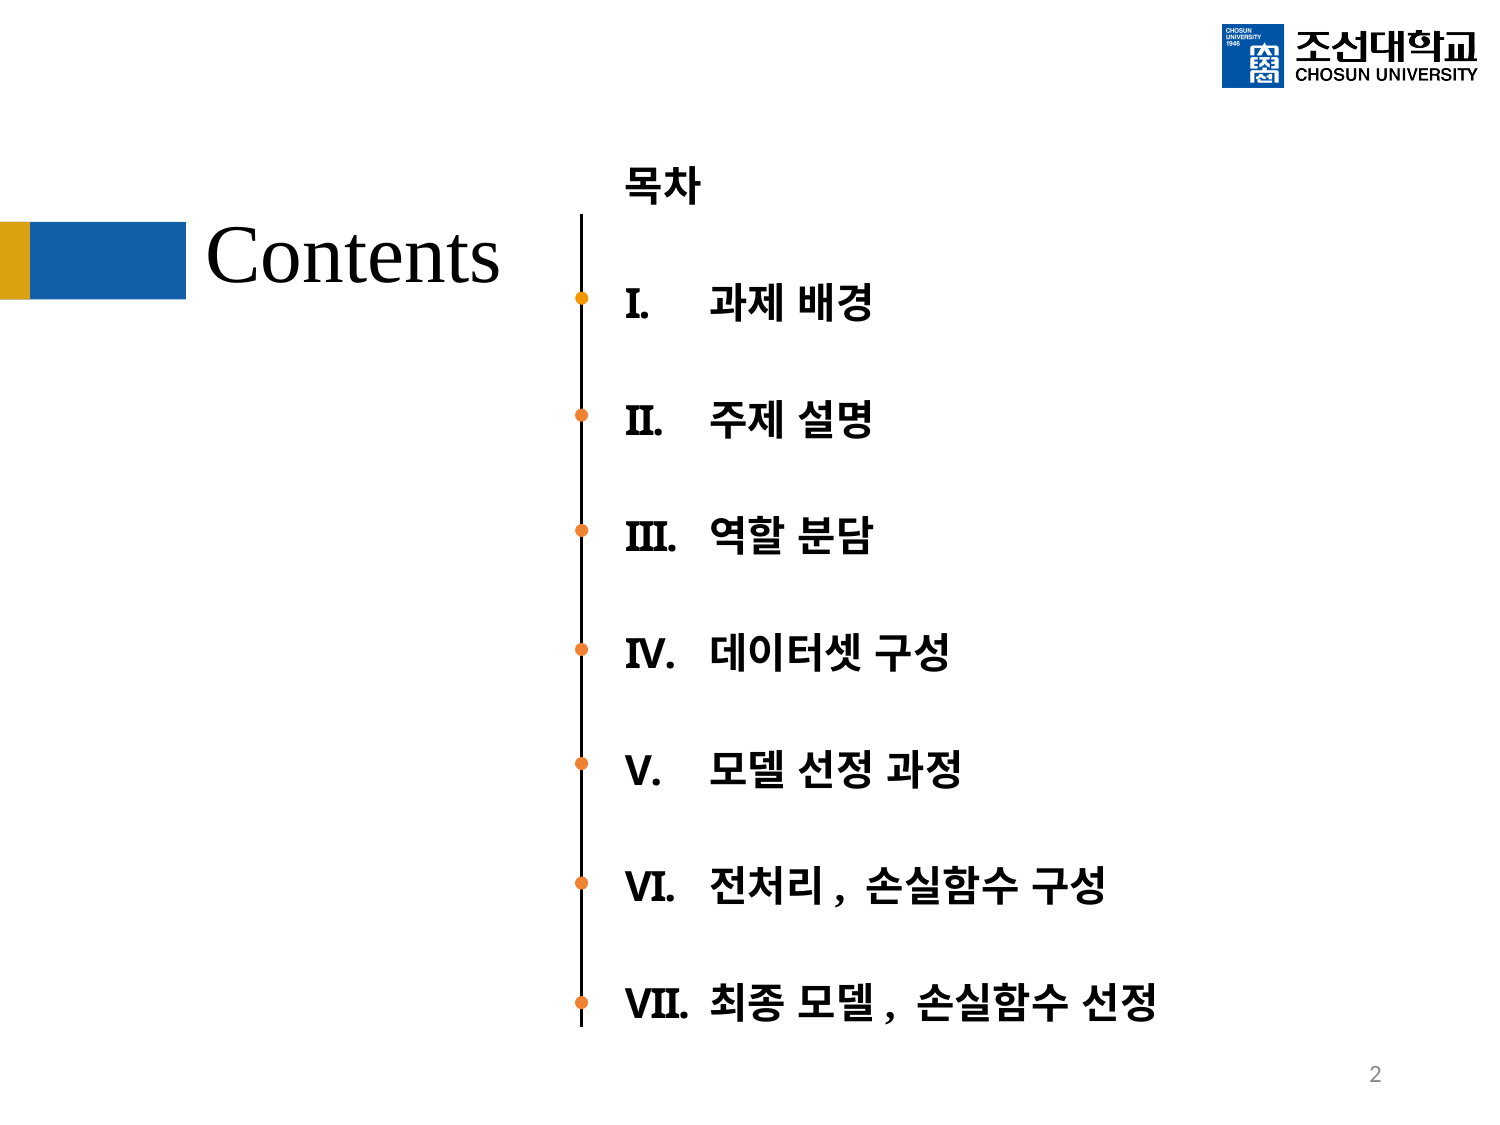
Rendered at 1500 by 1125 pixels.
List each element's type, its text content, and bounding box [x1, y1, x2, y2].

text_box 목차 과제 배경 주제 설명 역할 분담 데이터셋 구성 모델 선정 과정 전처리, 손실함수 구성 최종 모델, 손실함수 선정 [609, 127, 1496, 1035]
text_box [0, 221, 31, 300]
text_box [573, 407, 581, 423]
text_box [31, 221, 187, 300]
text_box [582, 522, 590, 539]
text_box [573, 756, 581, 772]
text_box [582, 995, 590, 1011]
text_box Contents [92, 191, 517, 307]
text_box [582, 756, 590, 772]
text_box [574, 290, 581, 306]
picture [1222, 24, 1478, 88]
text_box [573, 995, 581, 1011]
text_box [573, 641, 581, 657]
text_box [582, 875, 590, 891]
text_box [582, 641, 590, 657]
text_box [574, 522, 581, 538]
slide_number 2 [1059, 1042, 1397, 1103]
text_box [573, 875, 581, 891]
text_box [582, 407, 590, 423]
text_box [582, 290, 590, 306]
